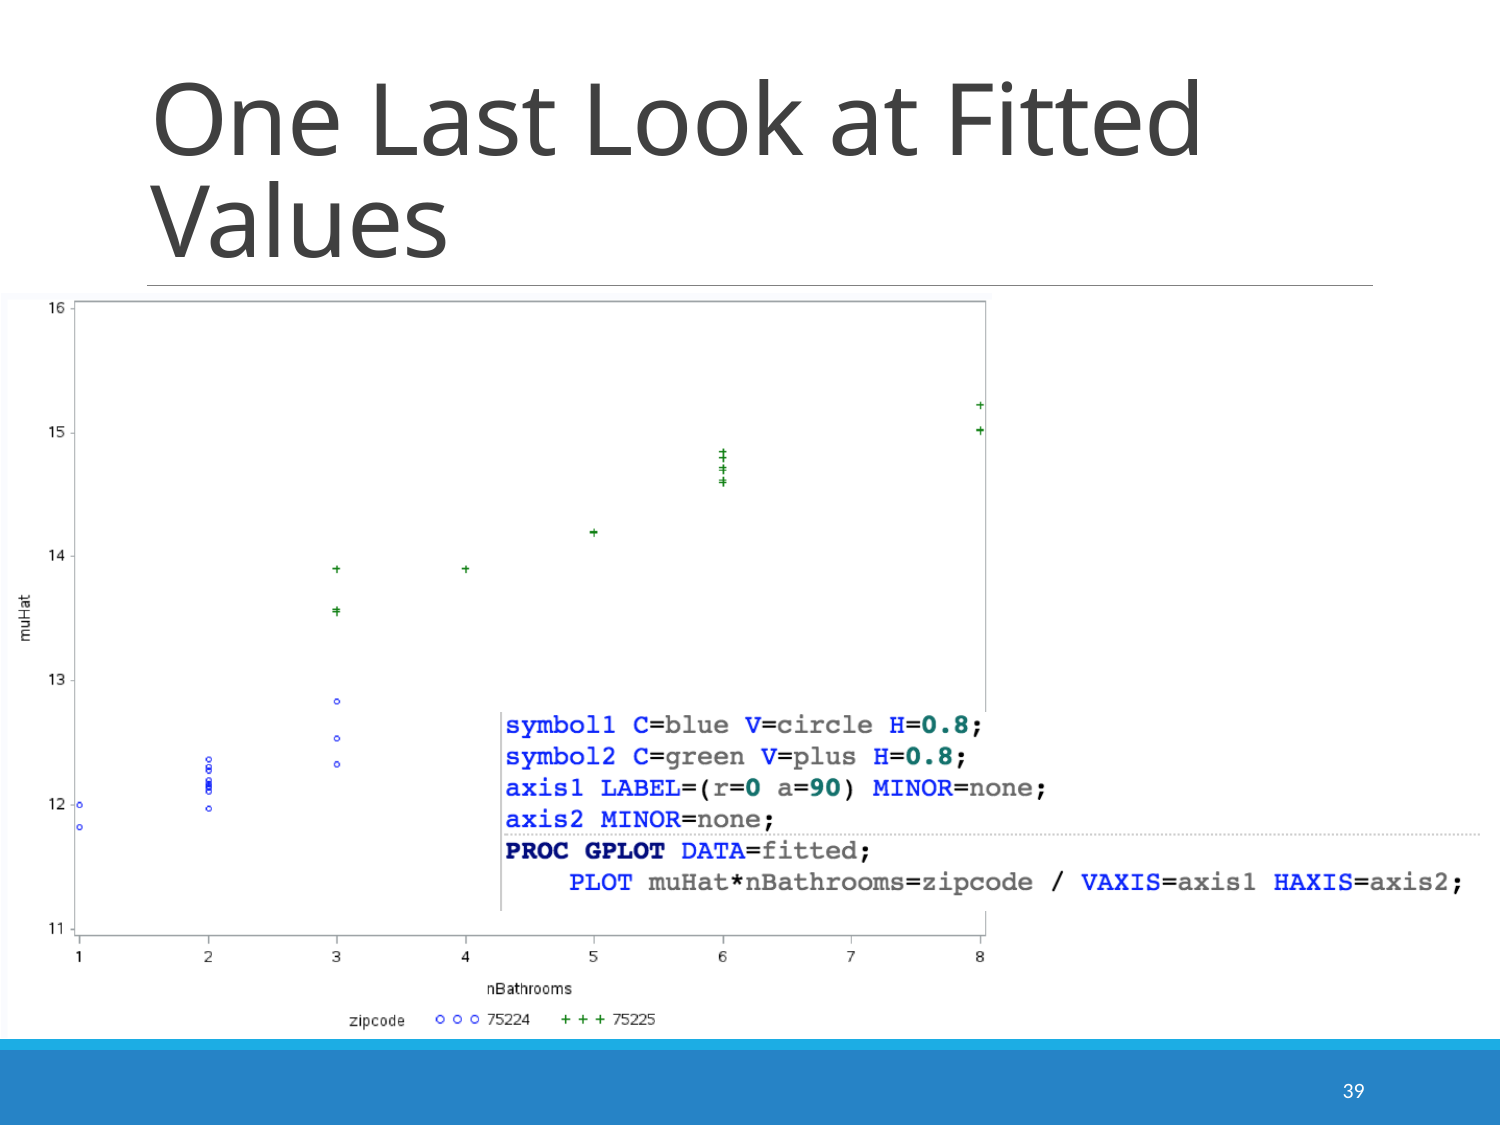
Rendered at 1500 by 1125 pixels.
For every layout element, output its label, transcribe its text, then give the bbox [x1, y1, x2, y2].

picture [1, 292, 993, 1038]
title One Last Look at Fitted Values [135, 47, 1373, 285]
slide_number 39 [1218, 1059, 1380, 1120]
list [499, 711, 1482, 911]
